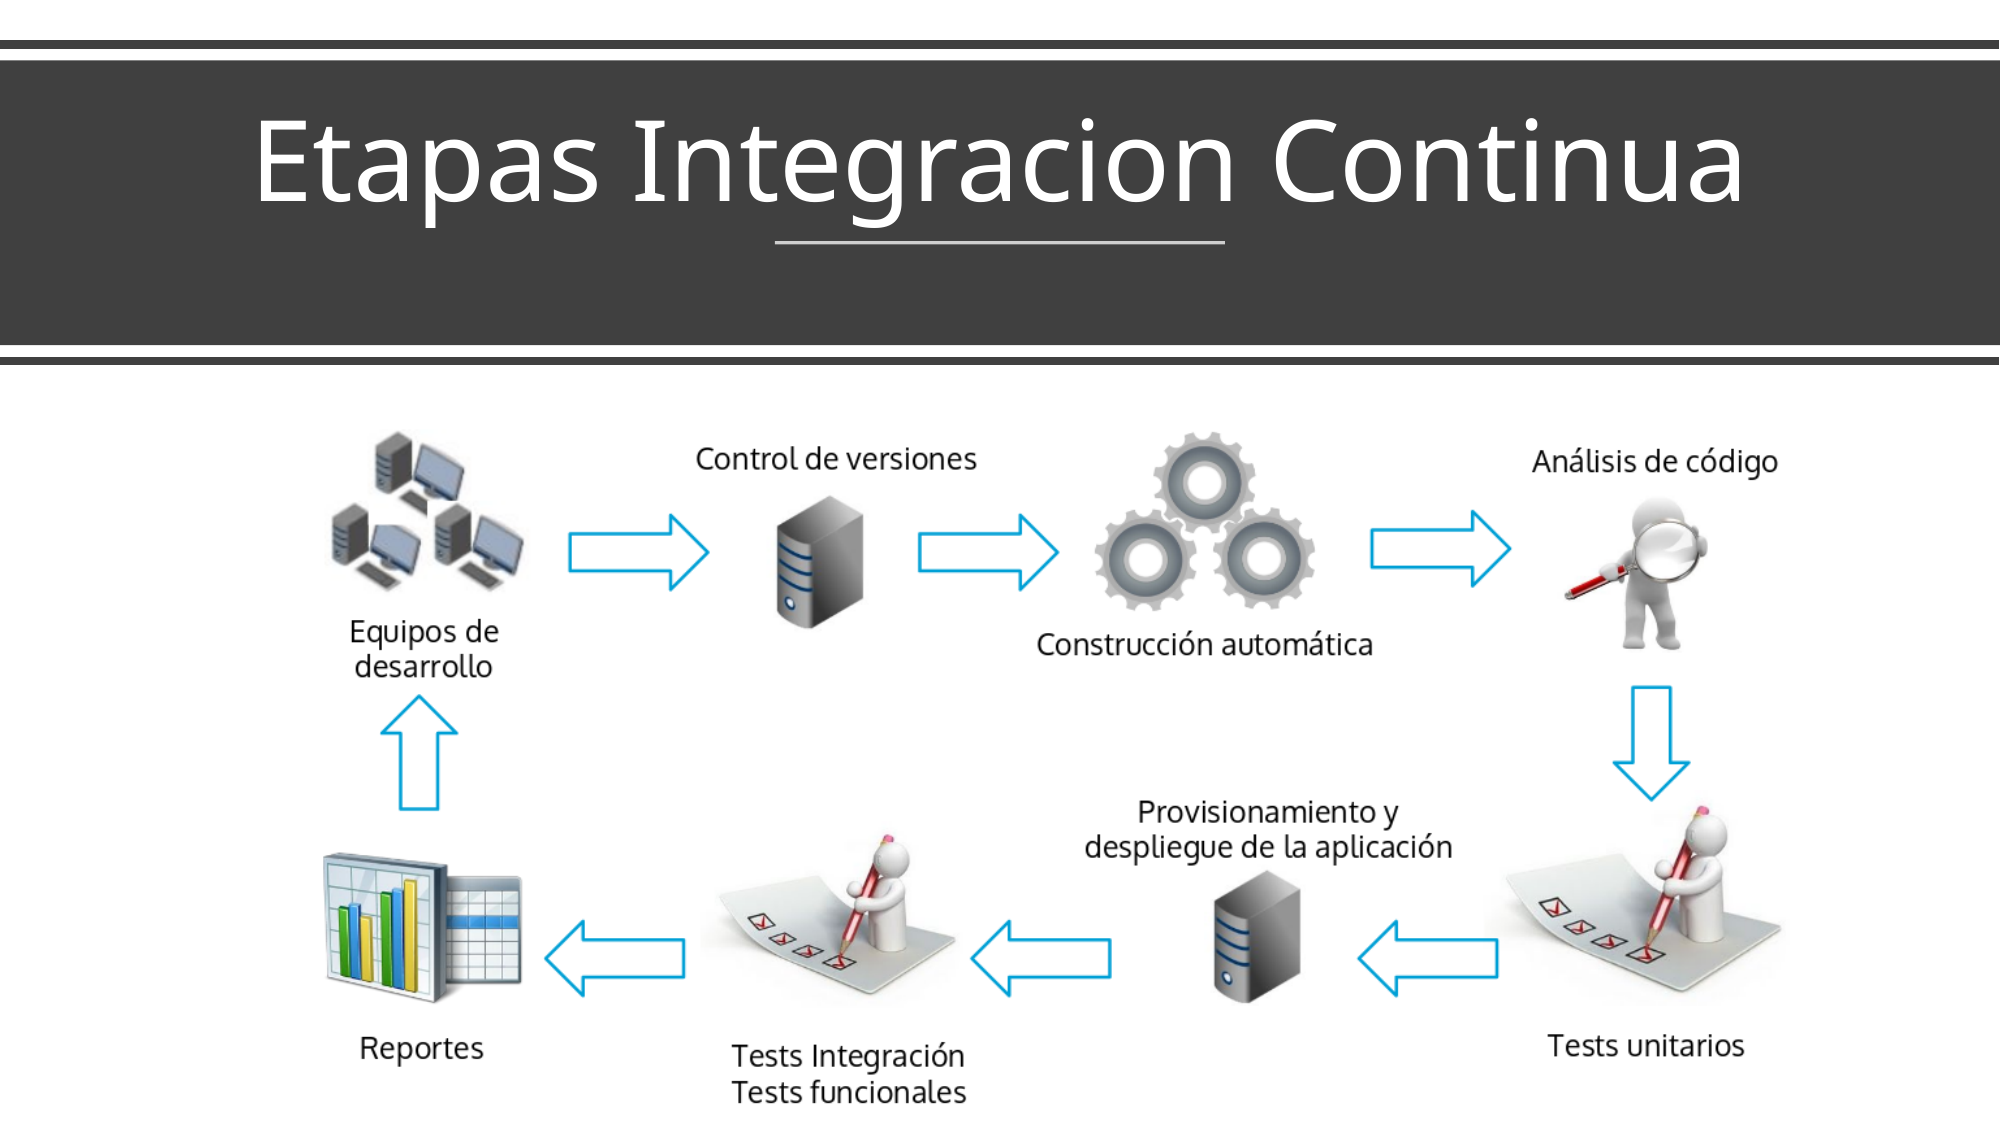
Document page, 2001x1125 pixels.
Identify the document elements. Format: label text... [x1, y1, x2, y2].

text_box [0, 59, 2000, 346]
picture [270, 384, 1826, 1125]
title Etapas Integracion Continua [86, 80, 1914, 233]
